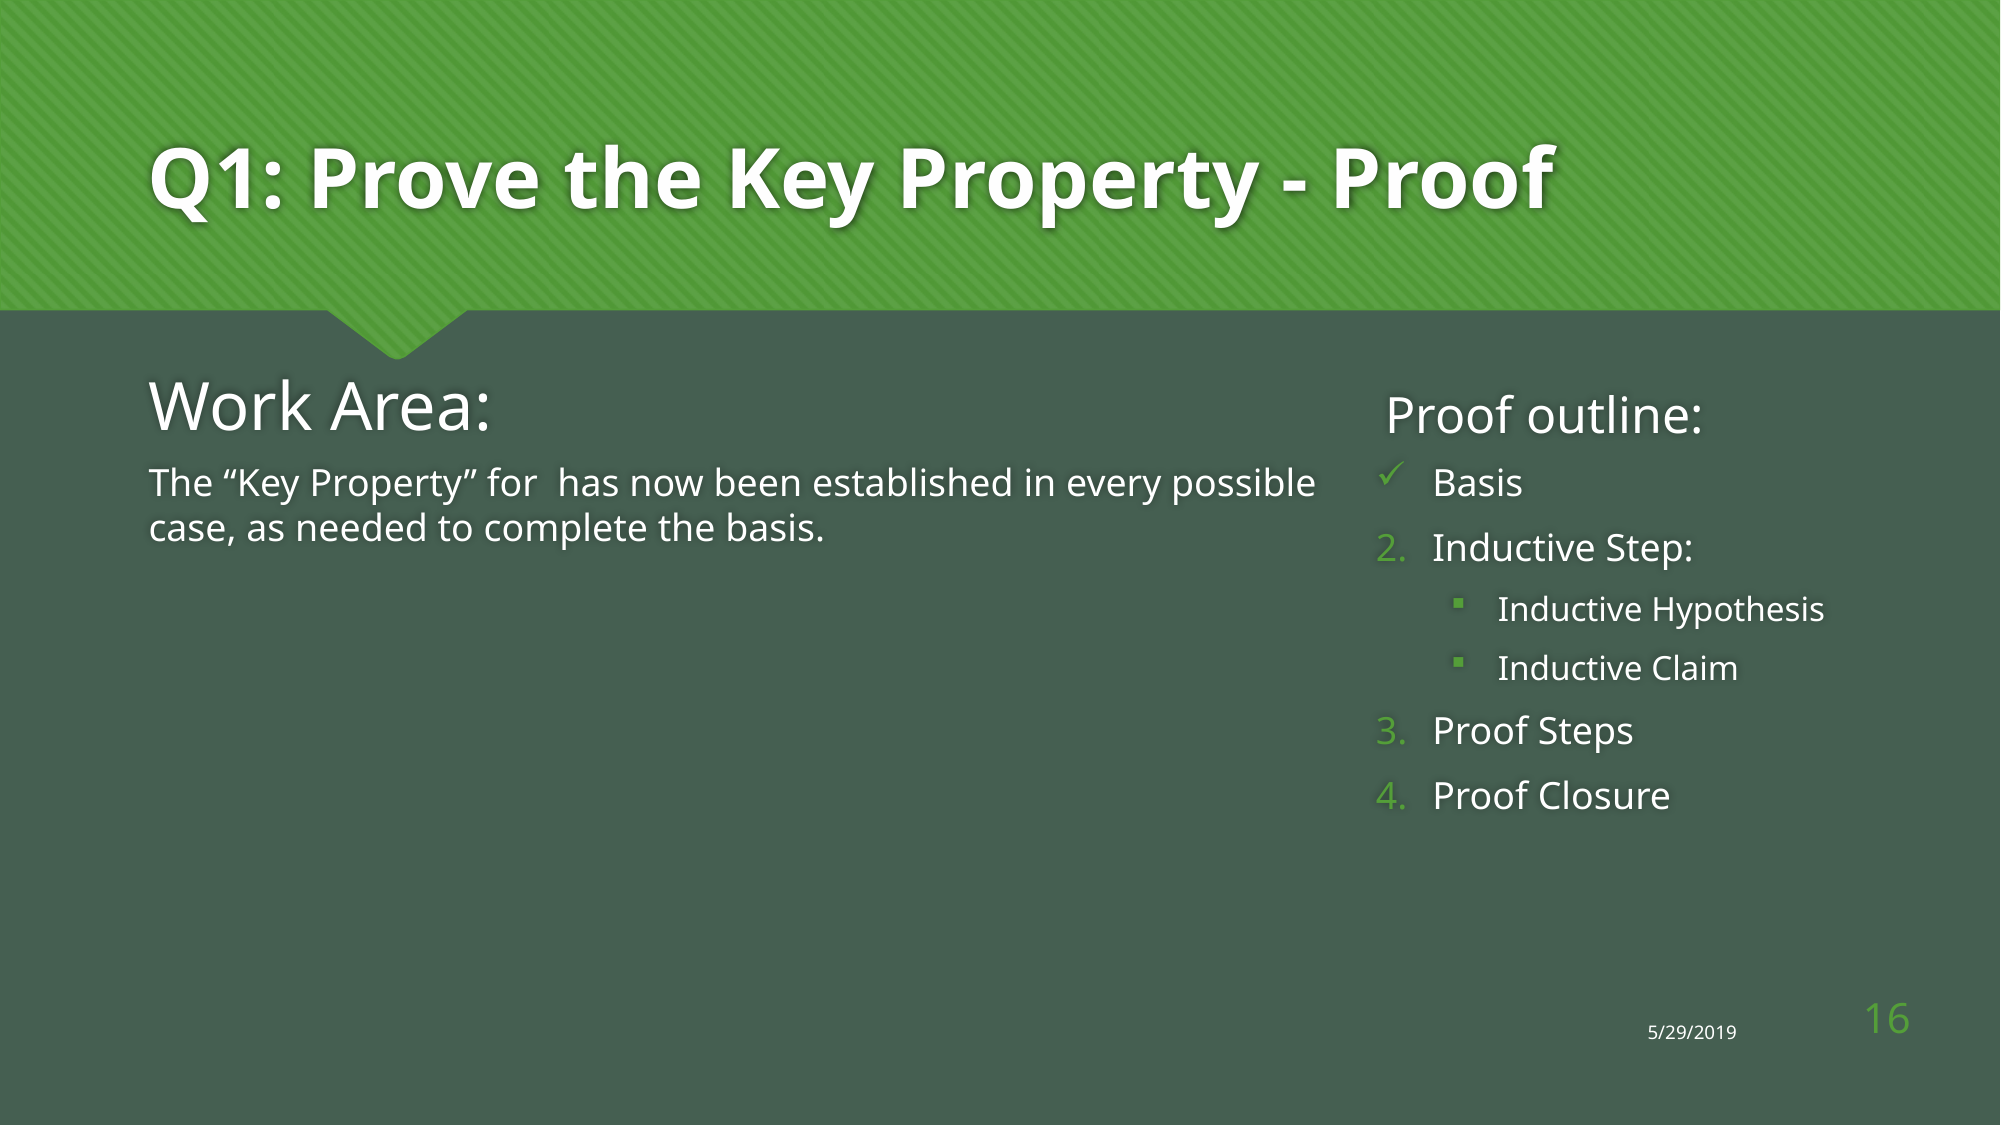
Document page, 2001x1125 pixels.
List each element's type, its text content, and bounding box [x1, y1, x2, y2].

list Basis Inductive Step: Inductive Hypothesis Inductive Claim Proof Steps Proof Closure [1360, 451, 1868, 962]
list Work Area: [133, 356, 985, 452]
title Q1: Prove the Key Property - Proof [132, 73, 1868, 233]
slide_number 16 [1751, 970, 1926, 1051]
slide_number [1531, 991, 1751, 1051]
list Proof outline: [1370, 356, 1868, 445]
